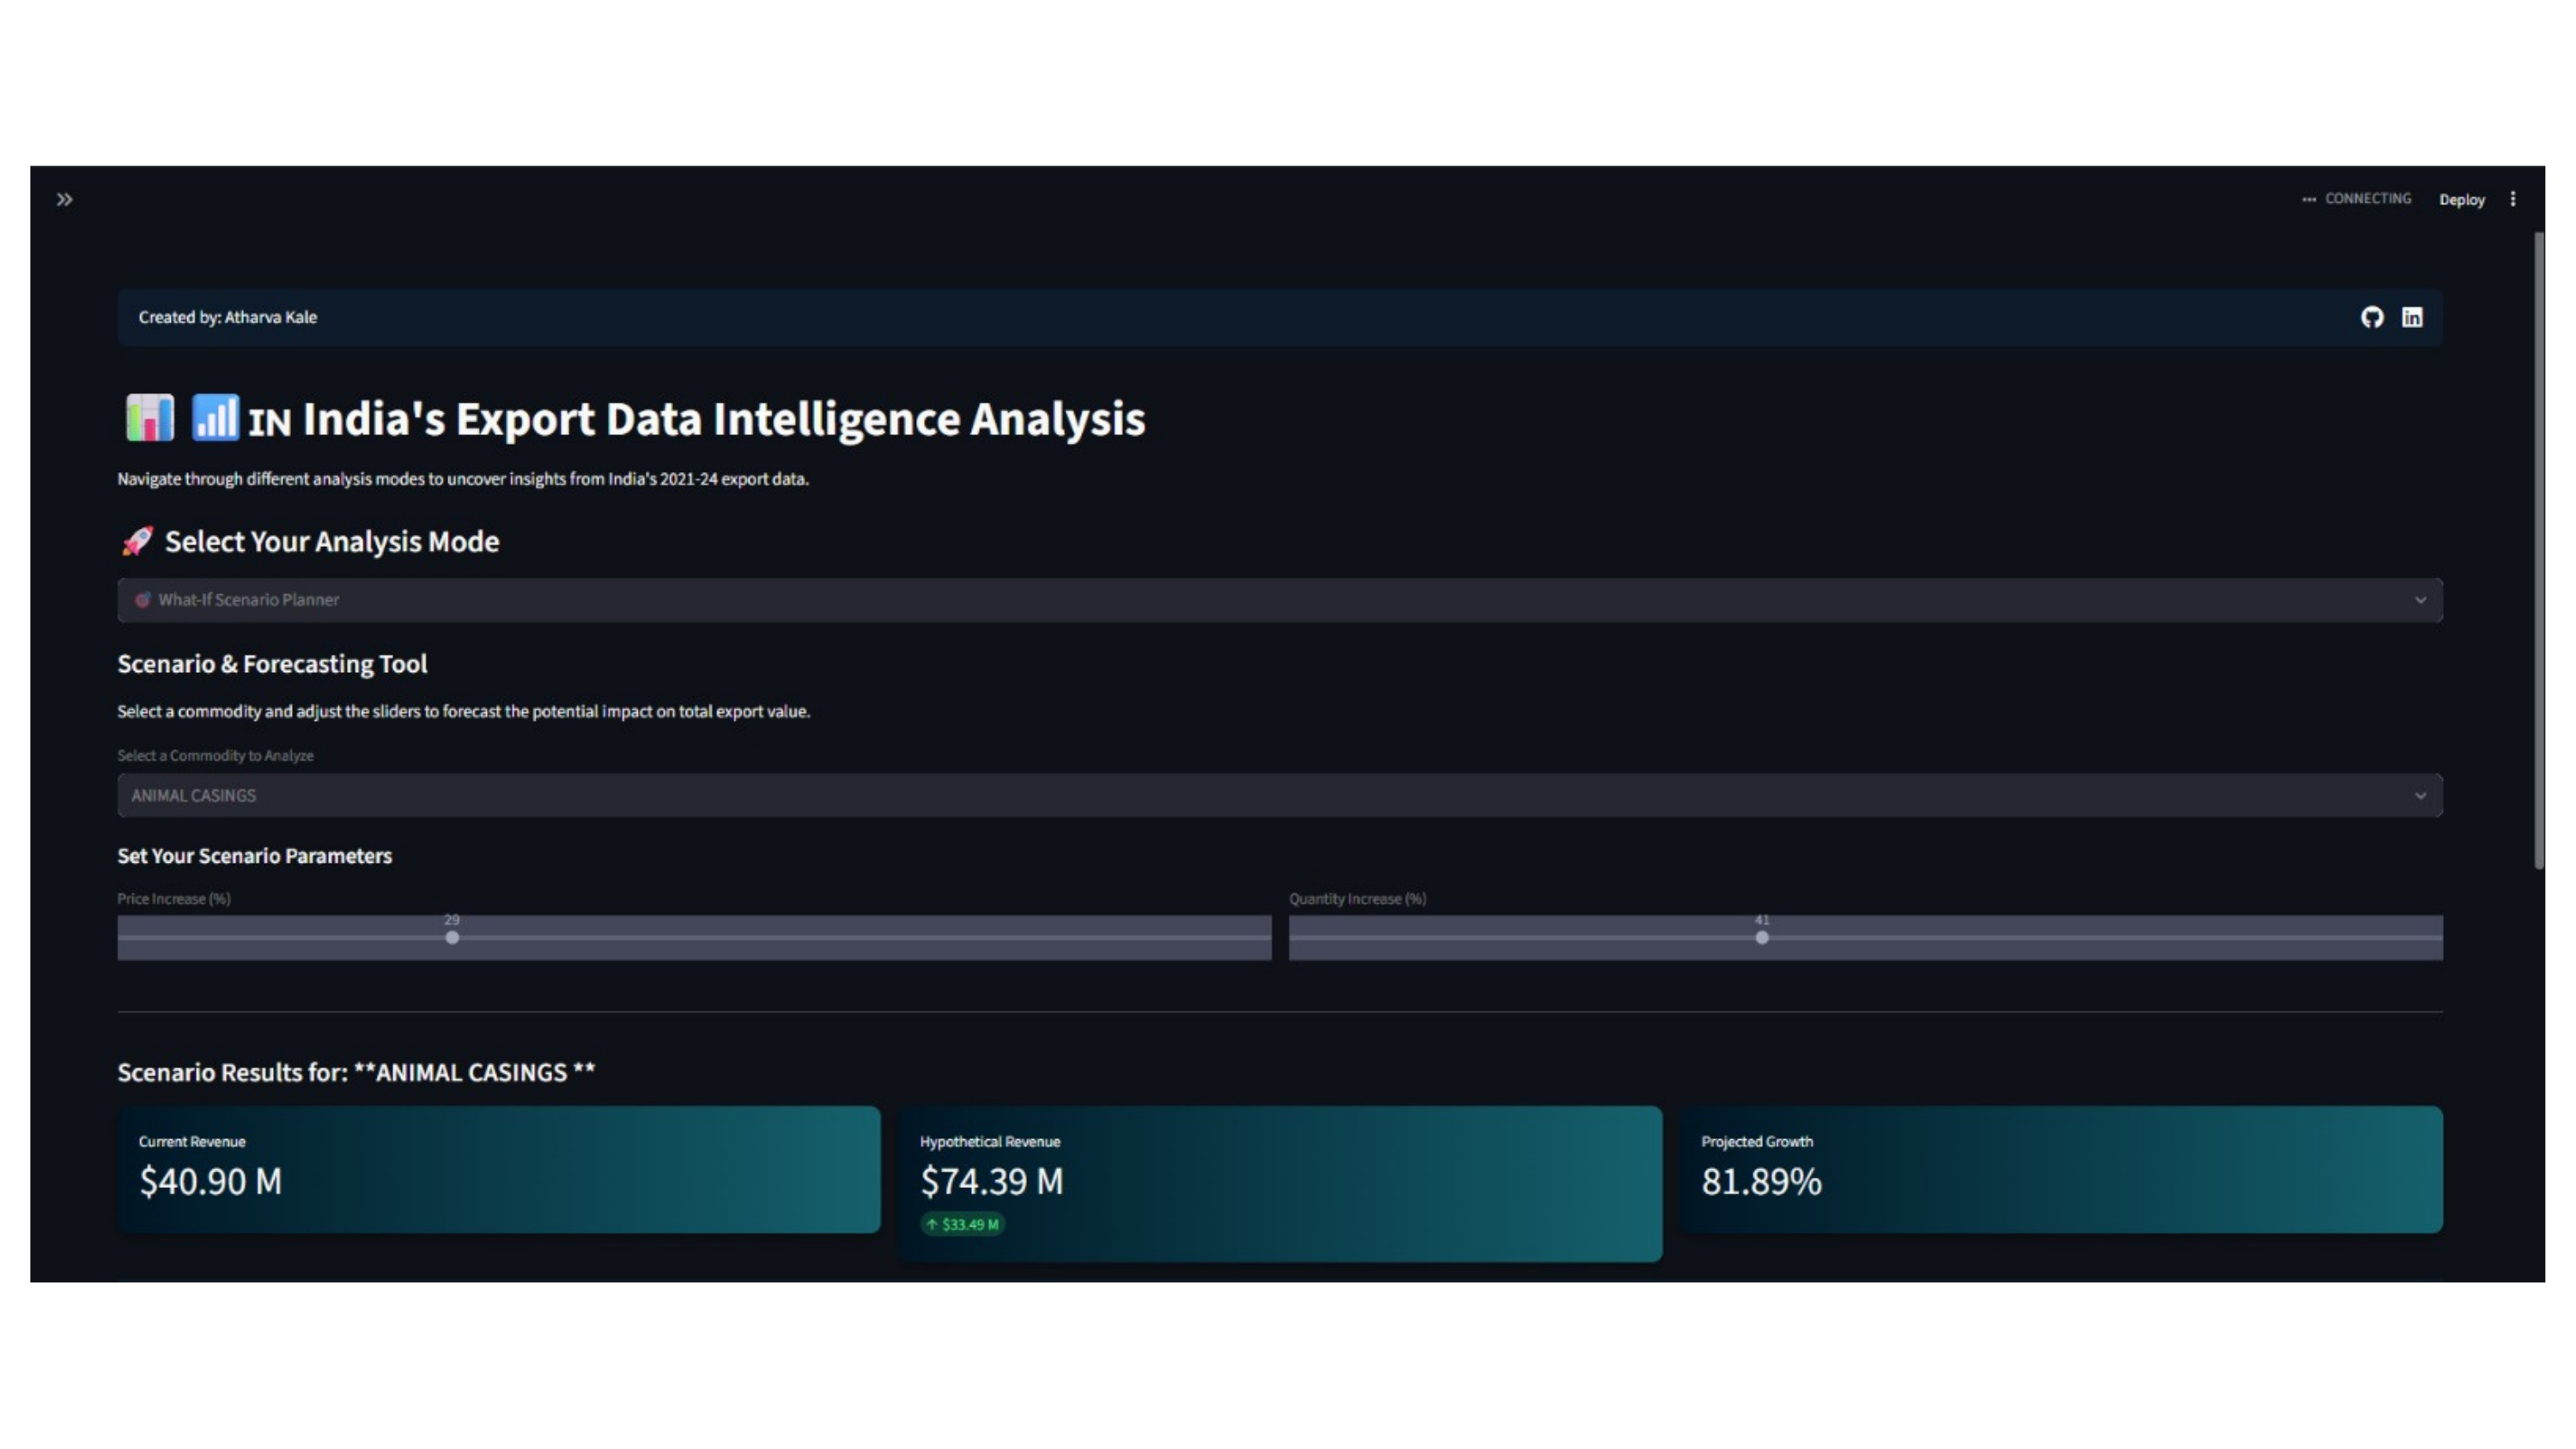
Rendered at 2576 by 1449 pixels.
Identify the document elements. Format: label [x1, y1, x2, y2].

text_box [30, 166, 2546, 1282]
